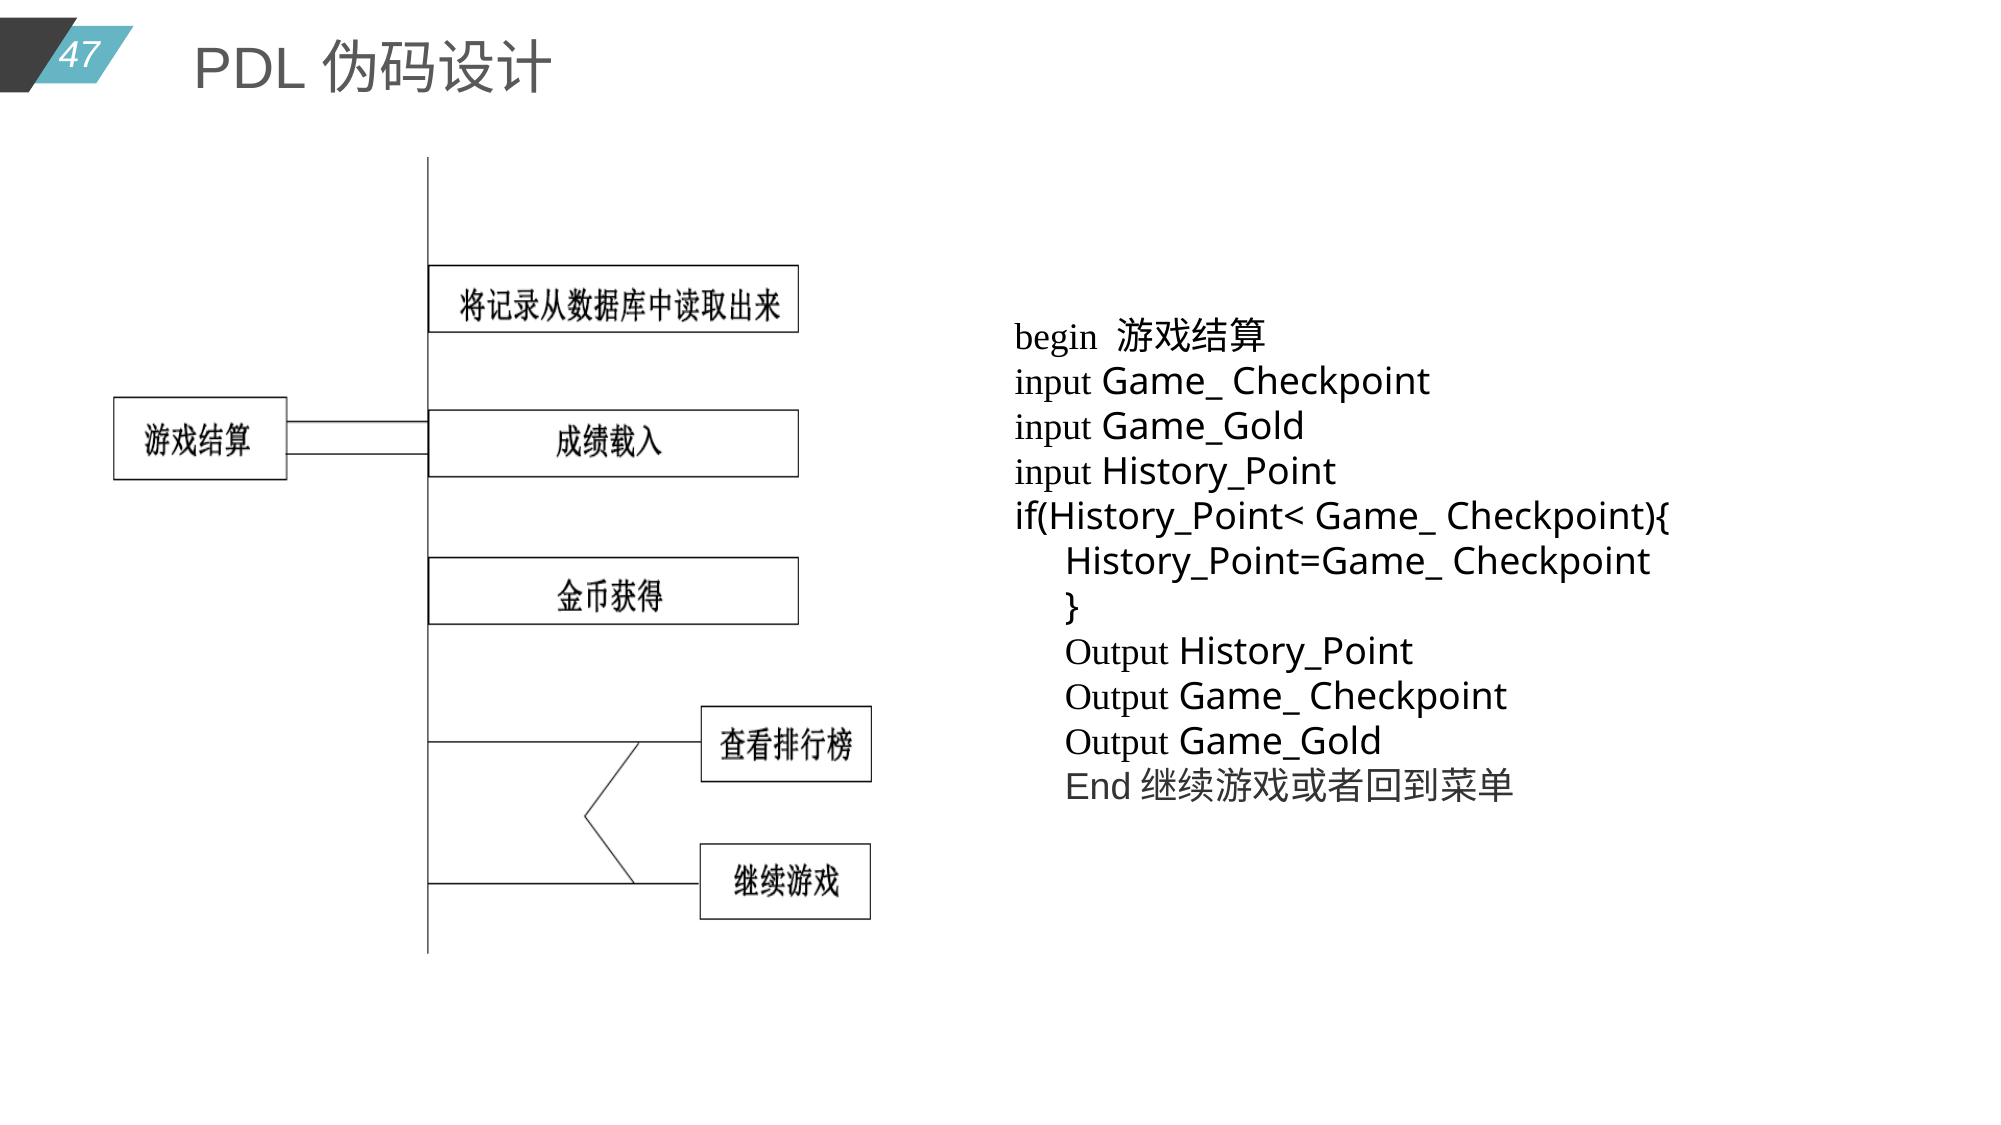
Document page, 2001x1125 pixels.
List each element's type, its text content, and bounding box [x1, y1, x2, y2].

text_box begin 游戏结算 input Game_ Checkpoint input Game_Gold input History_Point if(History_Point< Game_ Checkpoint){ History_Point=Game_ Checkpoint } Output History_Point Output Game_ Checkpoint Output Game_Gold End继续游戏或者回到菜单 [999, 304, 1781, 815]
picture [98, 157, 902, 1010]
text_box PDL伪码设计 [179, 23, 570, 108]
